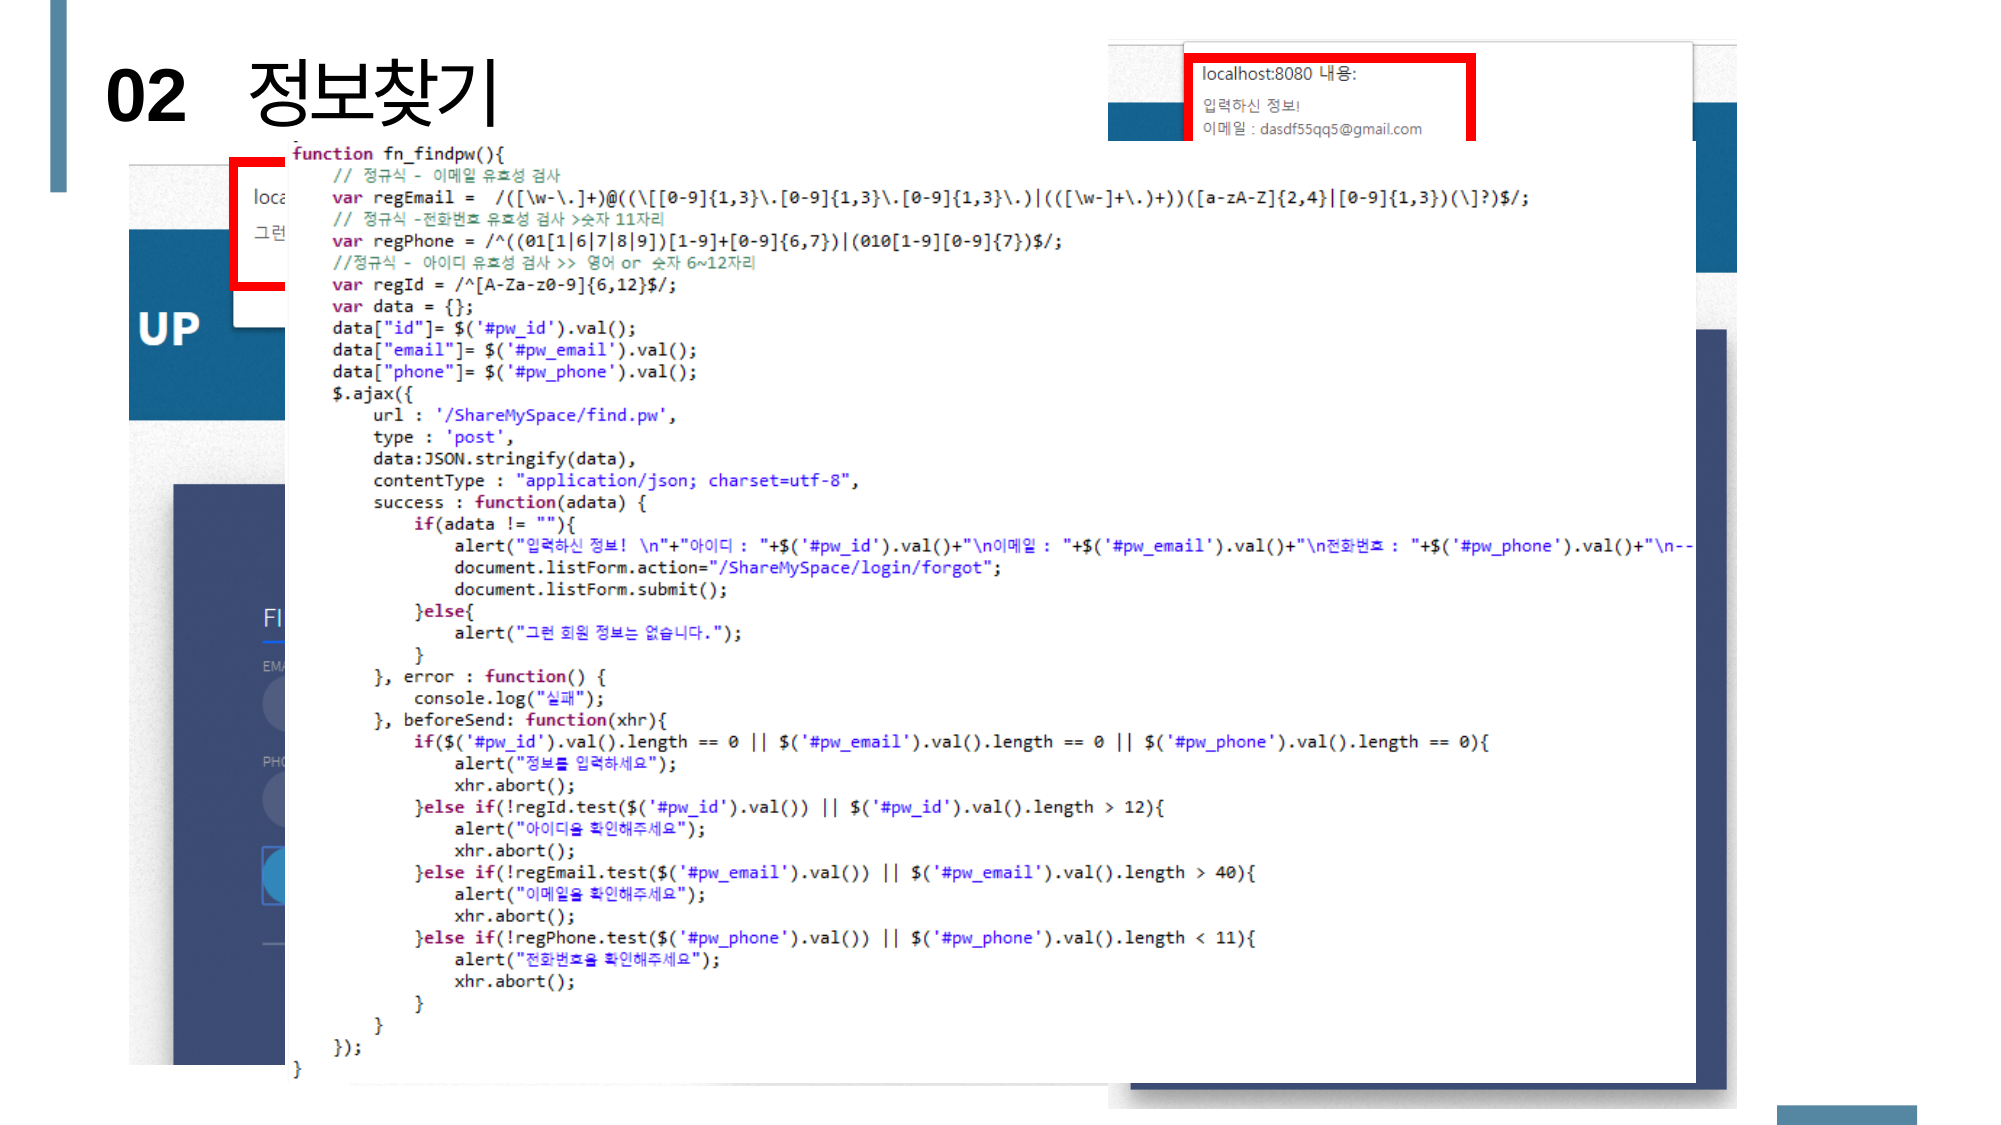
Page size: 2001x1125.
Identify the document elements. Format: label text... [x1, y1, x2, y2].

text_box 02 [90, 39, 204, 144]
picture [129, 39, 1737, 1109]
text_box [49, 0, 68, 193]
text_box 정보찾기 [231, 39, 519, 144]
text_box [1776, 1104, 1918, 1125]
